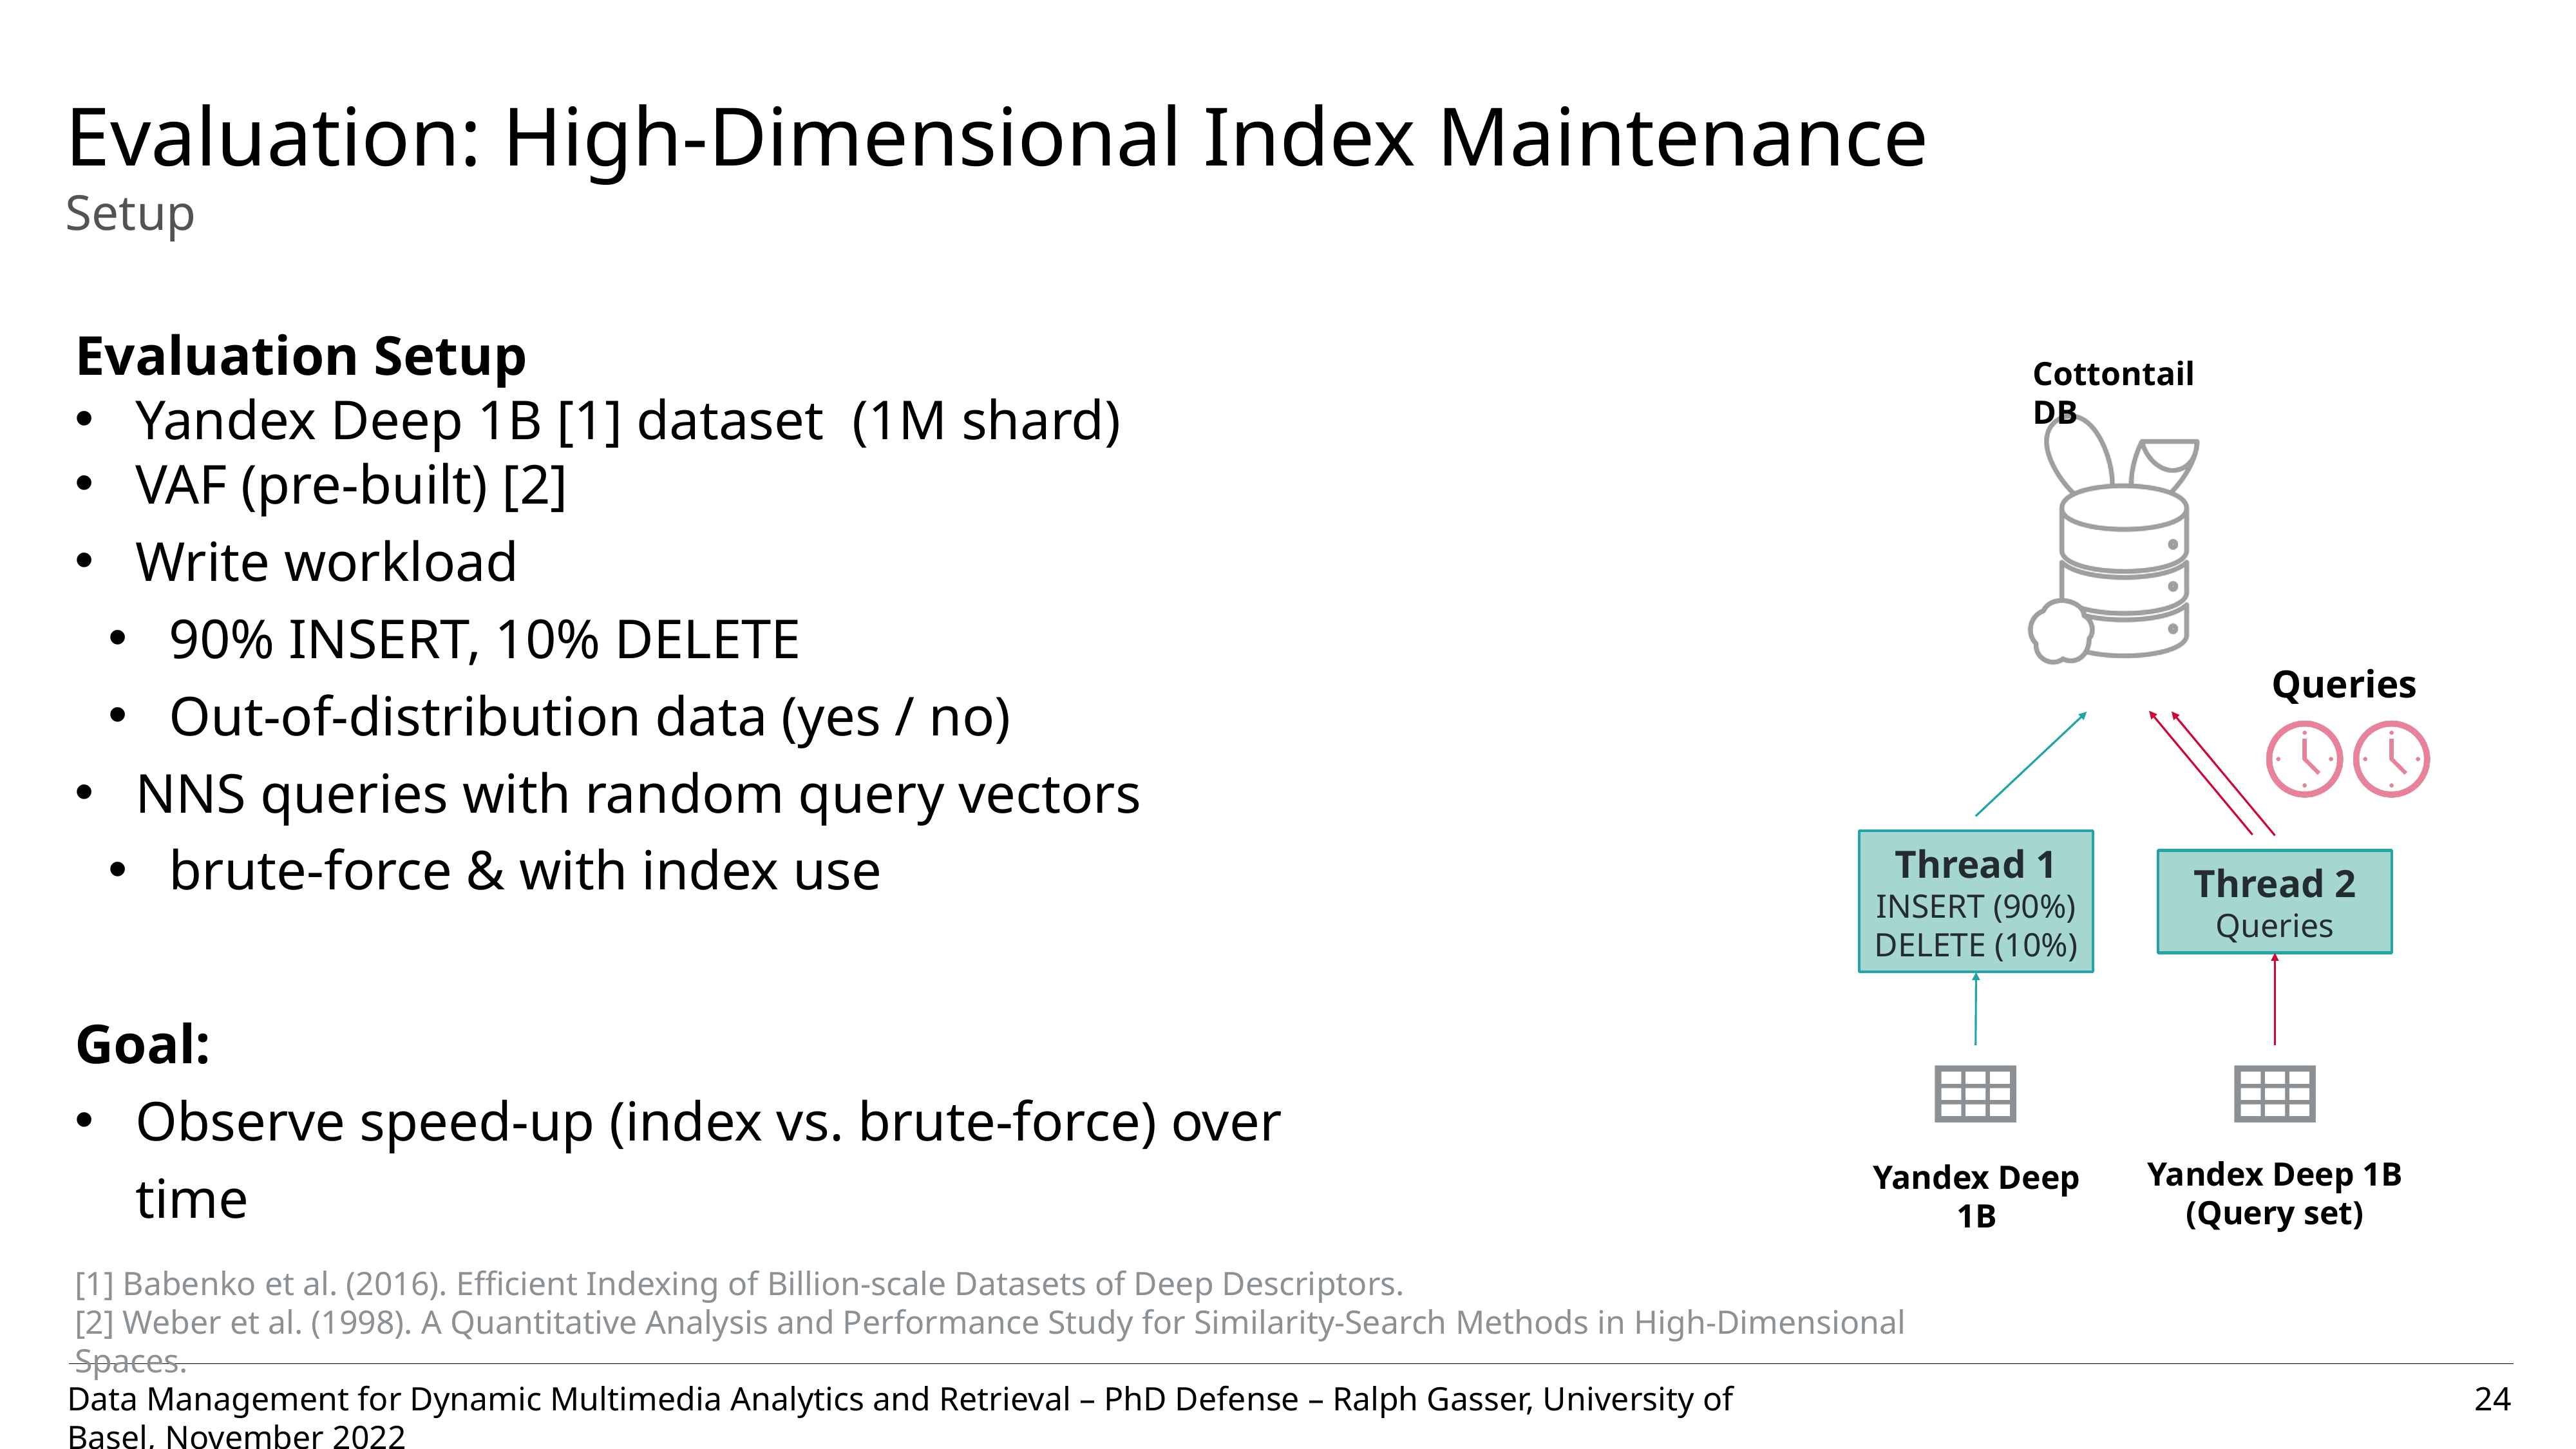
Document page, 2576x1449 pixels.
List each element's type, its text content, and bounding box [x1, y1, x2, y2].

text_box [1] Babenko et al. (2016). Efficient Indexing of Billion-scale Datasets of Deep Descriptors. [2] Weber et al. (1998). A Quantitative Analysis and Performance Study for Similarity-Search Methods in High-Dimensional Spaces. [65, 1258, 1927, 1384]
list Evaluation Setup Yandex Deep 1B [1] dataset (1M shard) VAF (pre-built) [2] Write workload 90% INSERT, 10% DELETE Out-of-distribution data (yes / no) NNS queries with random query vectors brute-force & with index use Goal: Observe speed-up (index vs. brute-force) over time [74, 321, 1359, 1218]
picture [2226, 1045, 2324, 1142]
text_box Queries [2353, 650, 2427, 710]
picture [1927, 1045, 2025, 1142]
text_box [2171, 711, 2275, 836]
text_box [2148, 710, 2253, 835]
slide_number 24 [2343, 1378, 2512, 1418]
title Evaluation: High-Dimensional Index Maintenance Setup [65, 85, 2511, 322]
text_box Thread 1 INSERT (90%) DELETE (10%) [1859, 831, 2093, 972]
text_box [1975, 711, 2087, 817]
text_box Yandex Deep 1B [1850, 1151, 2104, 1239]
text_box Thread 2 Queries [2157, 850, 2392, 953]
picture [1874, 332, 2441, 808]
text_box Yandex Deep 1B (Query set) [2132, 1148, 2417, 1236]
